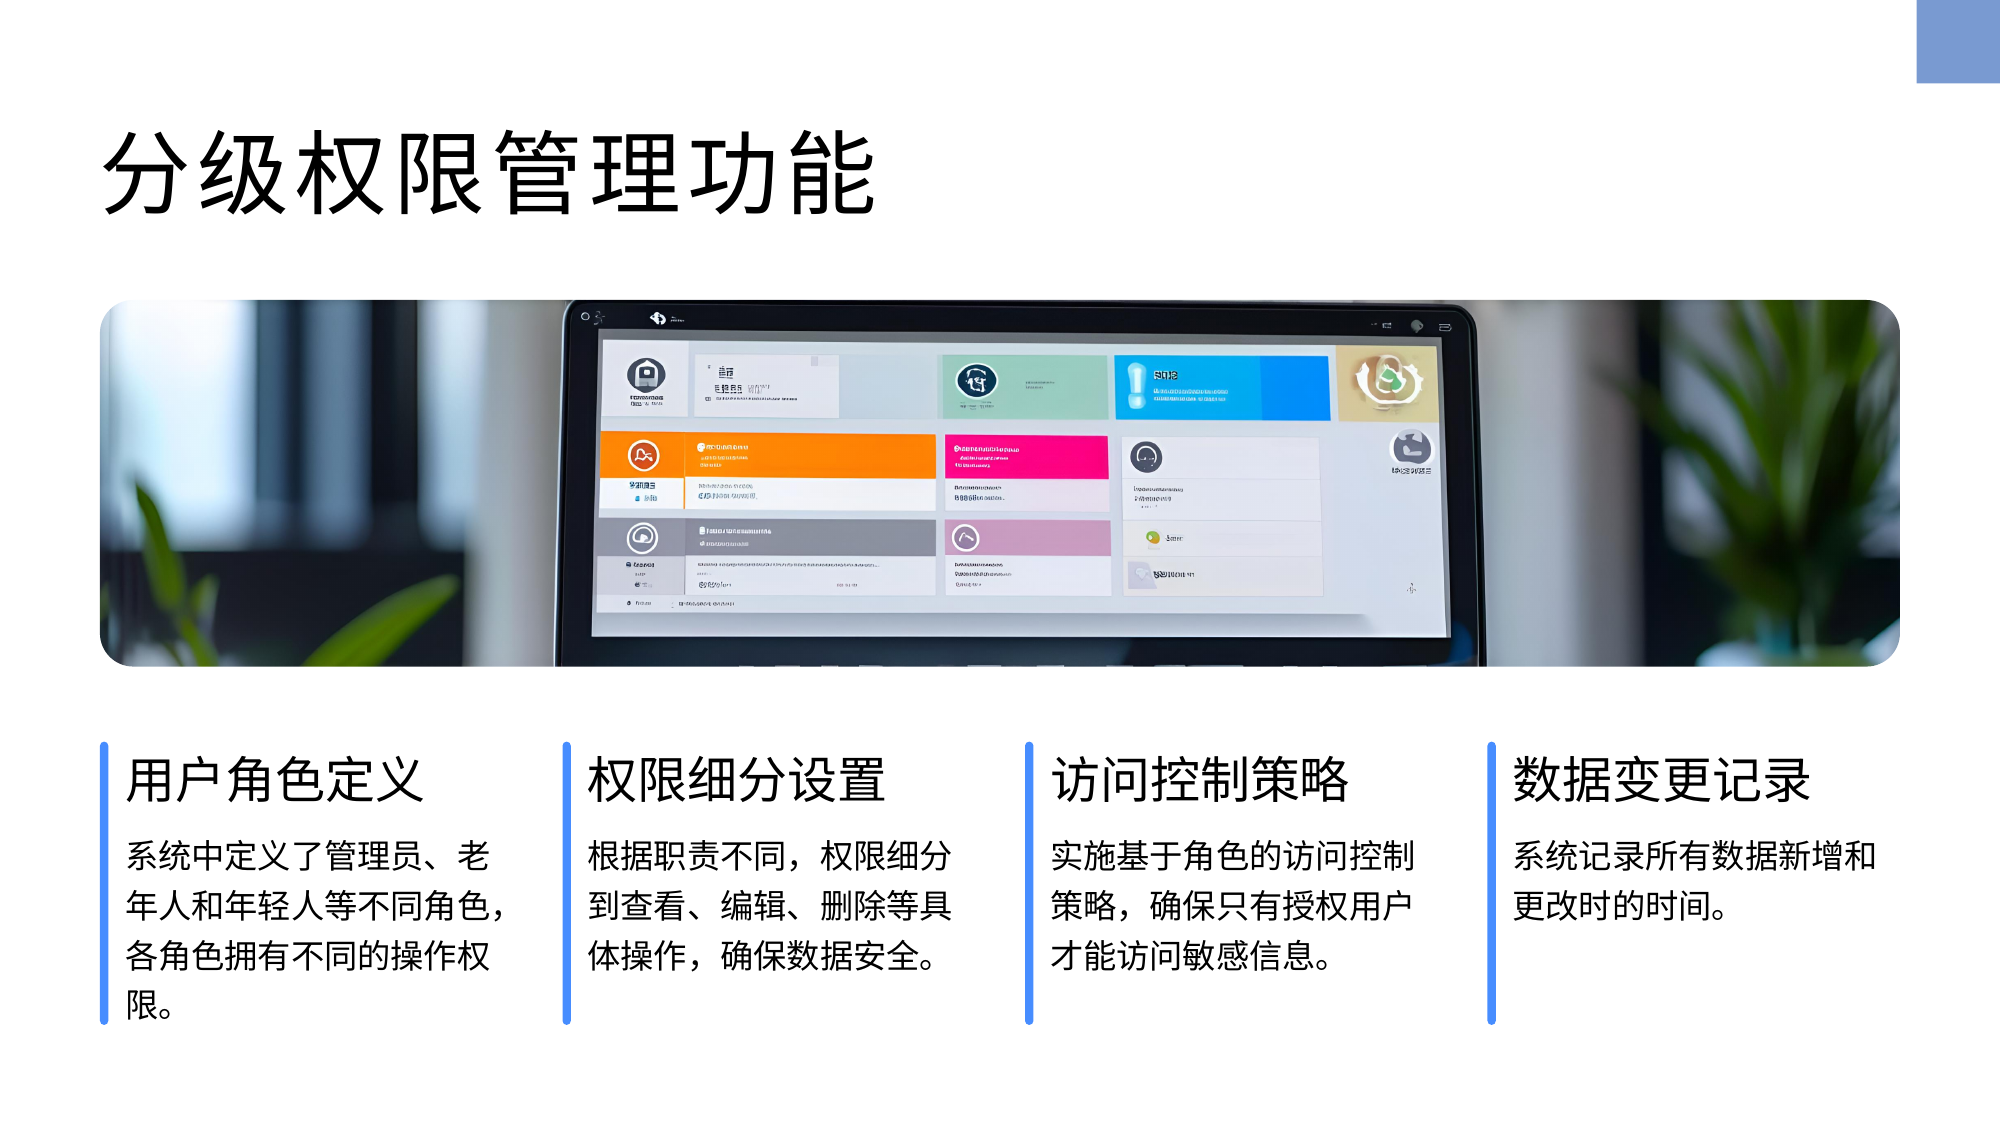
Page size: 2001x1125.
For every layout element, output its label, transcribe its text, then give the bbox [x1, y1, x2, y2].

picture [99, 299, 1901, 668]
title 分级权限管理功能 [99, 99, 1923, 225]
text_box [1916, 0, 2000, 84]
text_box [99, 741, 1913, 1026]
